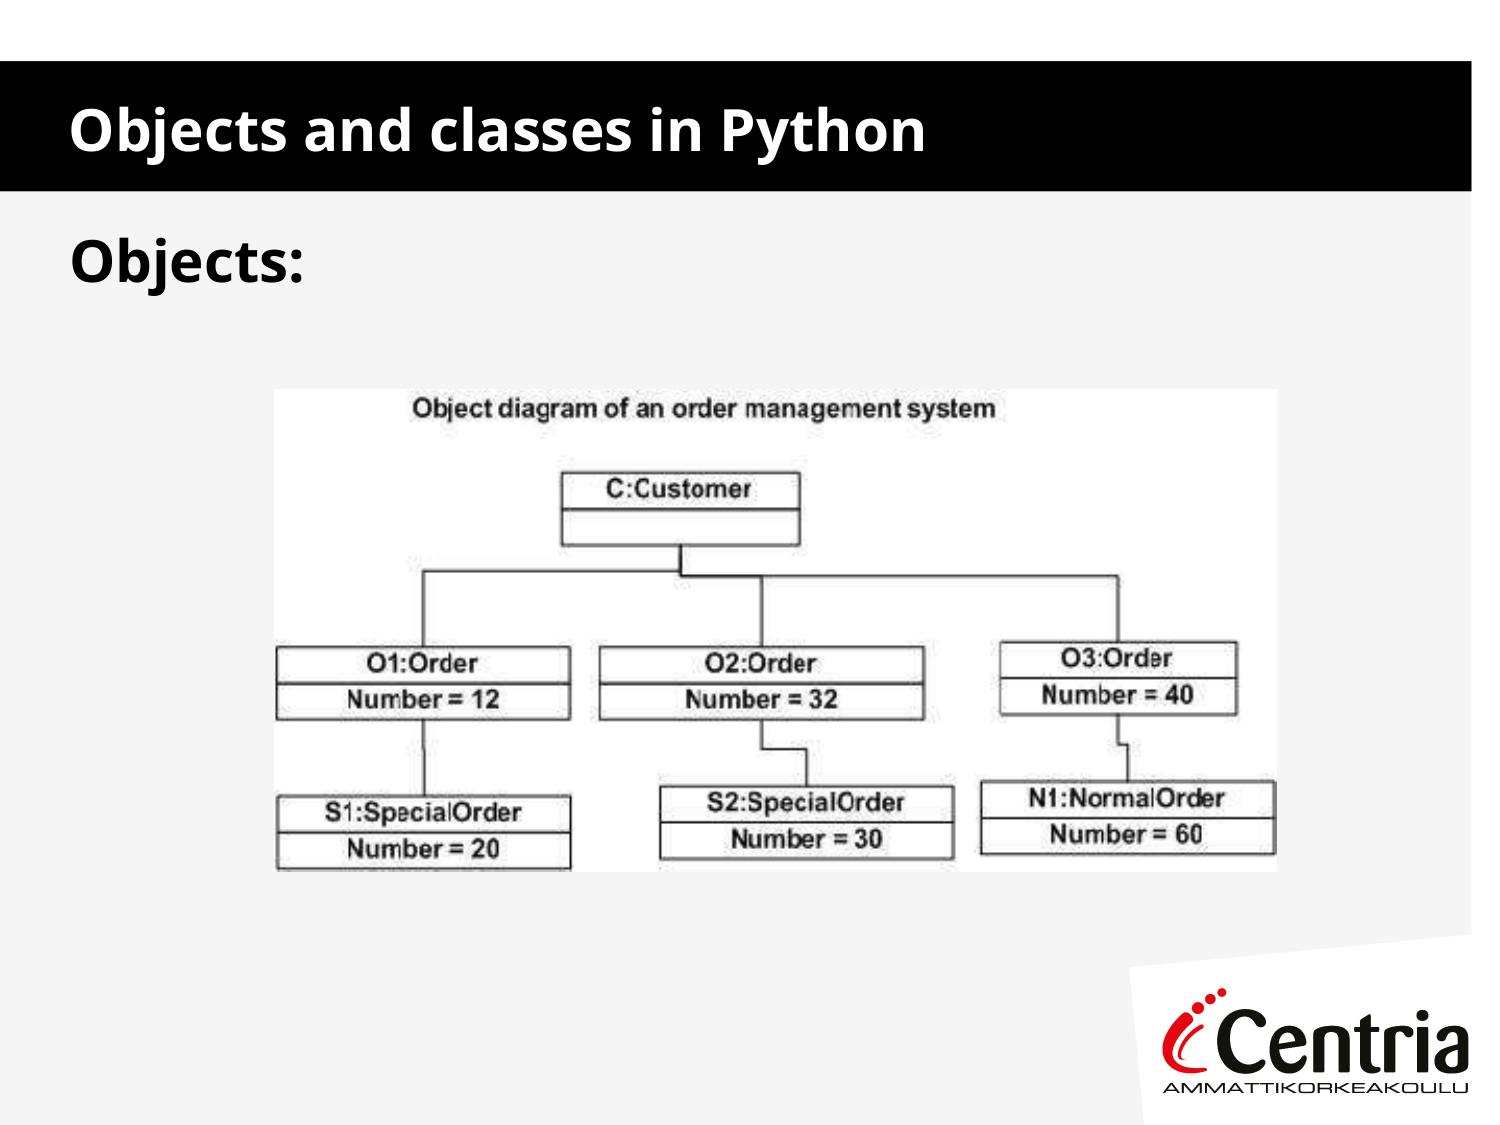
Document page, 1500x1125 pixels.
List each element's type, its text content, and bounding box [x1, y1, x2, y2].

text_box Objects and classes in Python [54, 65, 1462, 172]
picture [0, 0, 1500, 1125]
list Objects: [54, 224, 1410, 463]
